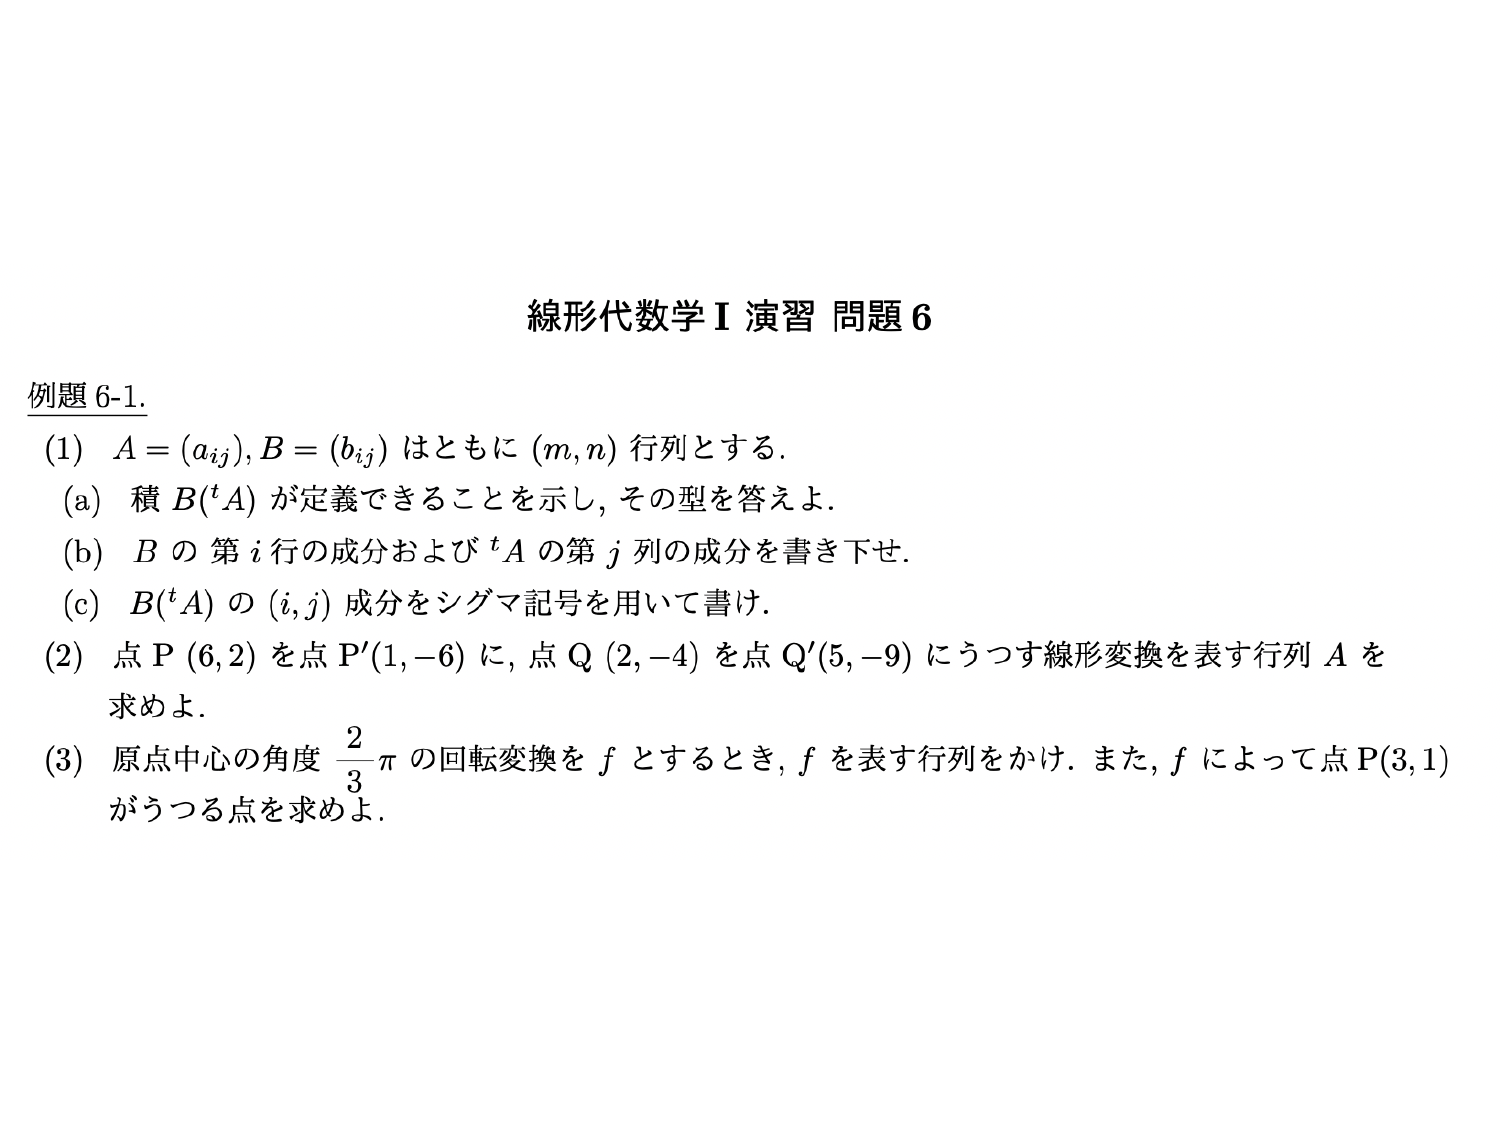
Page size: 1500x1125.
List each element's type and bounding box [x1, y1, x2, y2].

picture [0, 264, 1500, 861]
